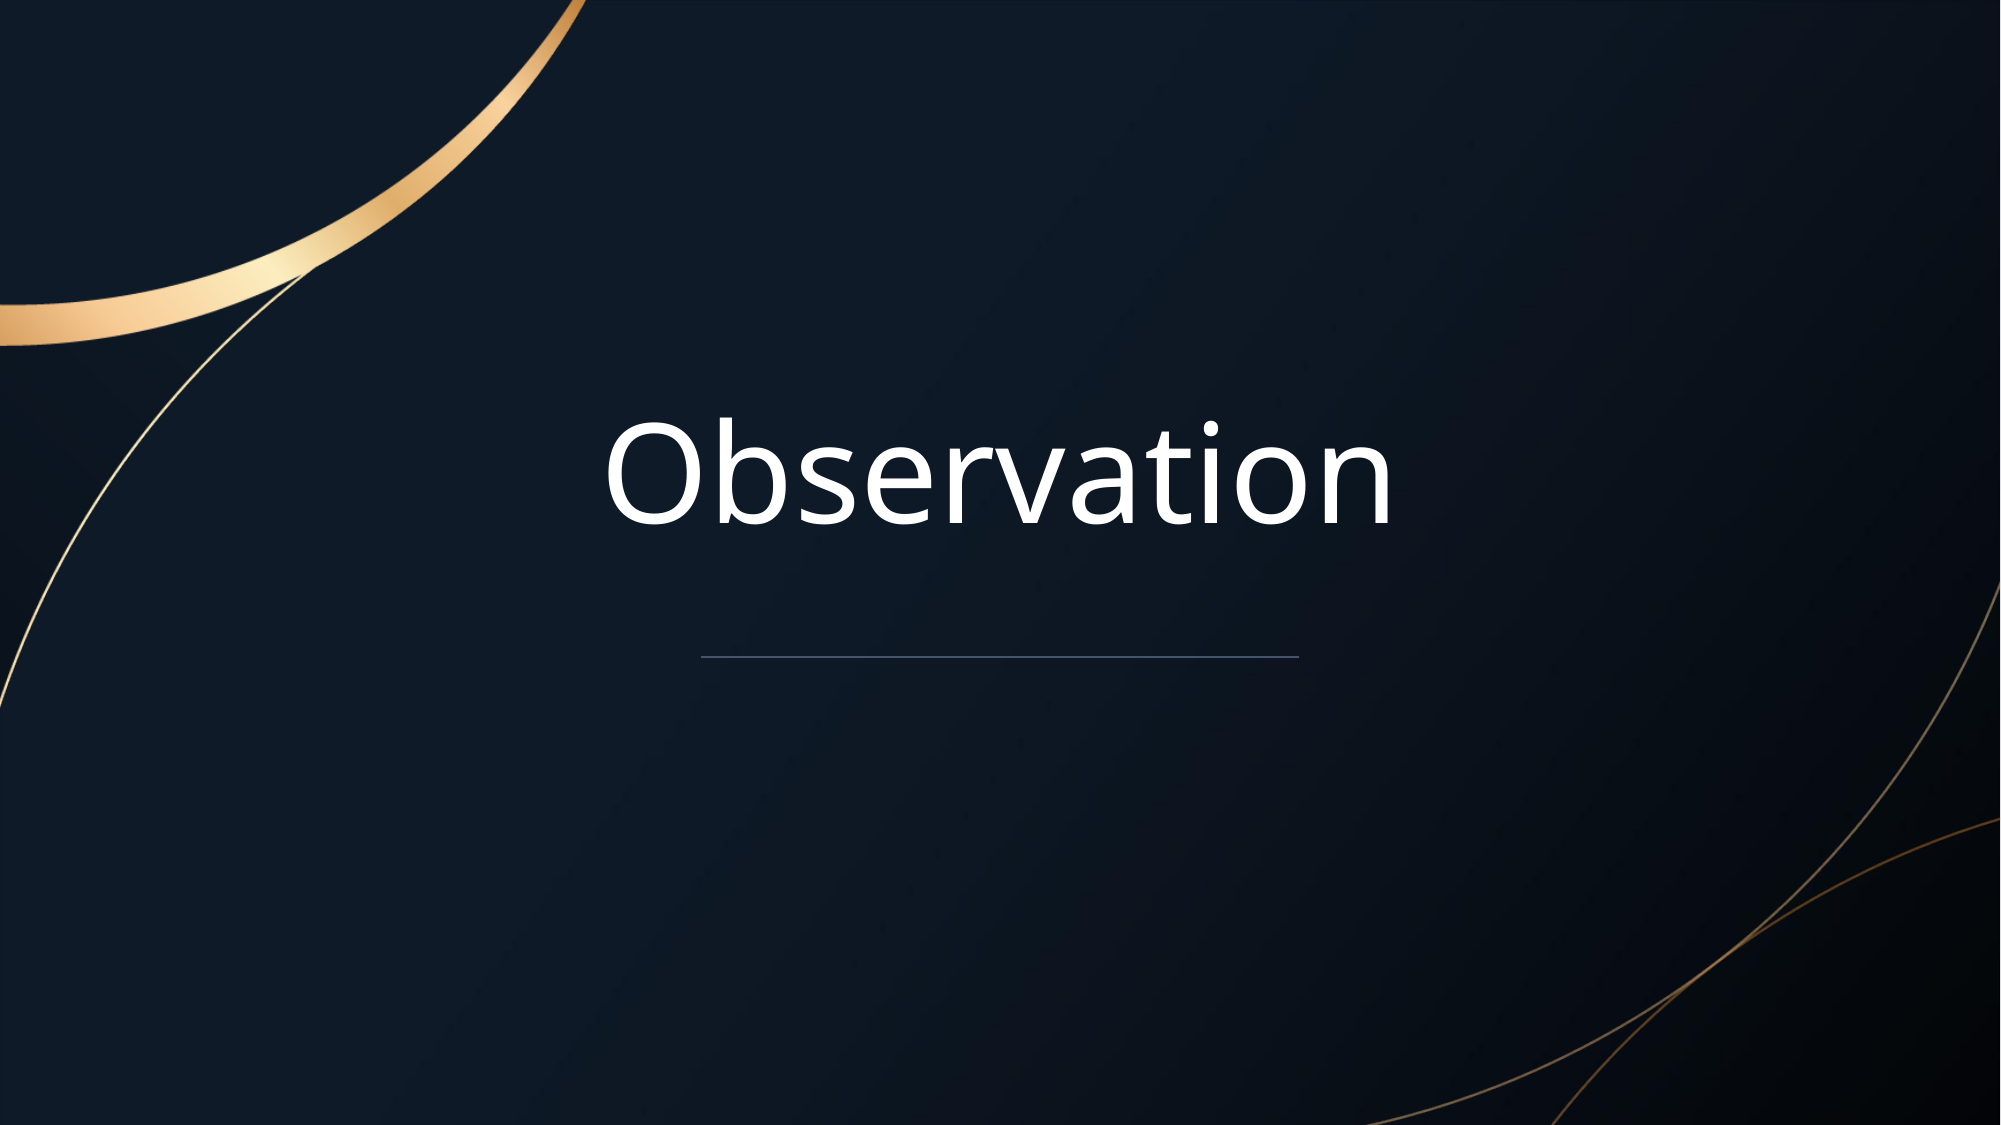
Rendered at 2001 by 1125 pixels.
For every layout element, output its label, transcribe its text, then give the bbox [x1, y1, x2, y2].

title Observation [27, 361, 1972, 575]
picture [0, 0, 2001, 1125]
